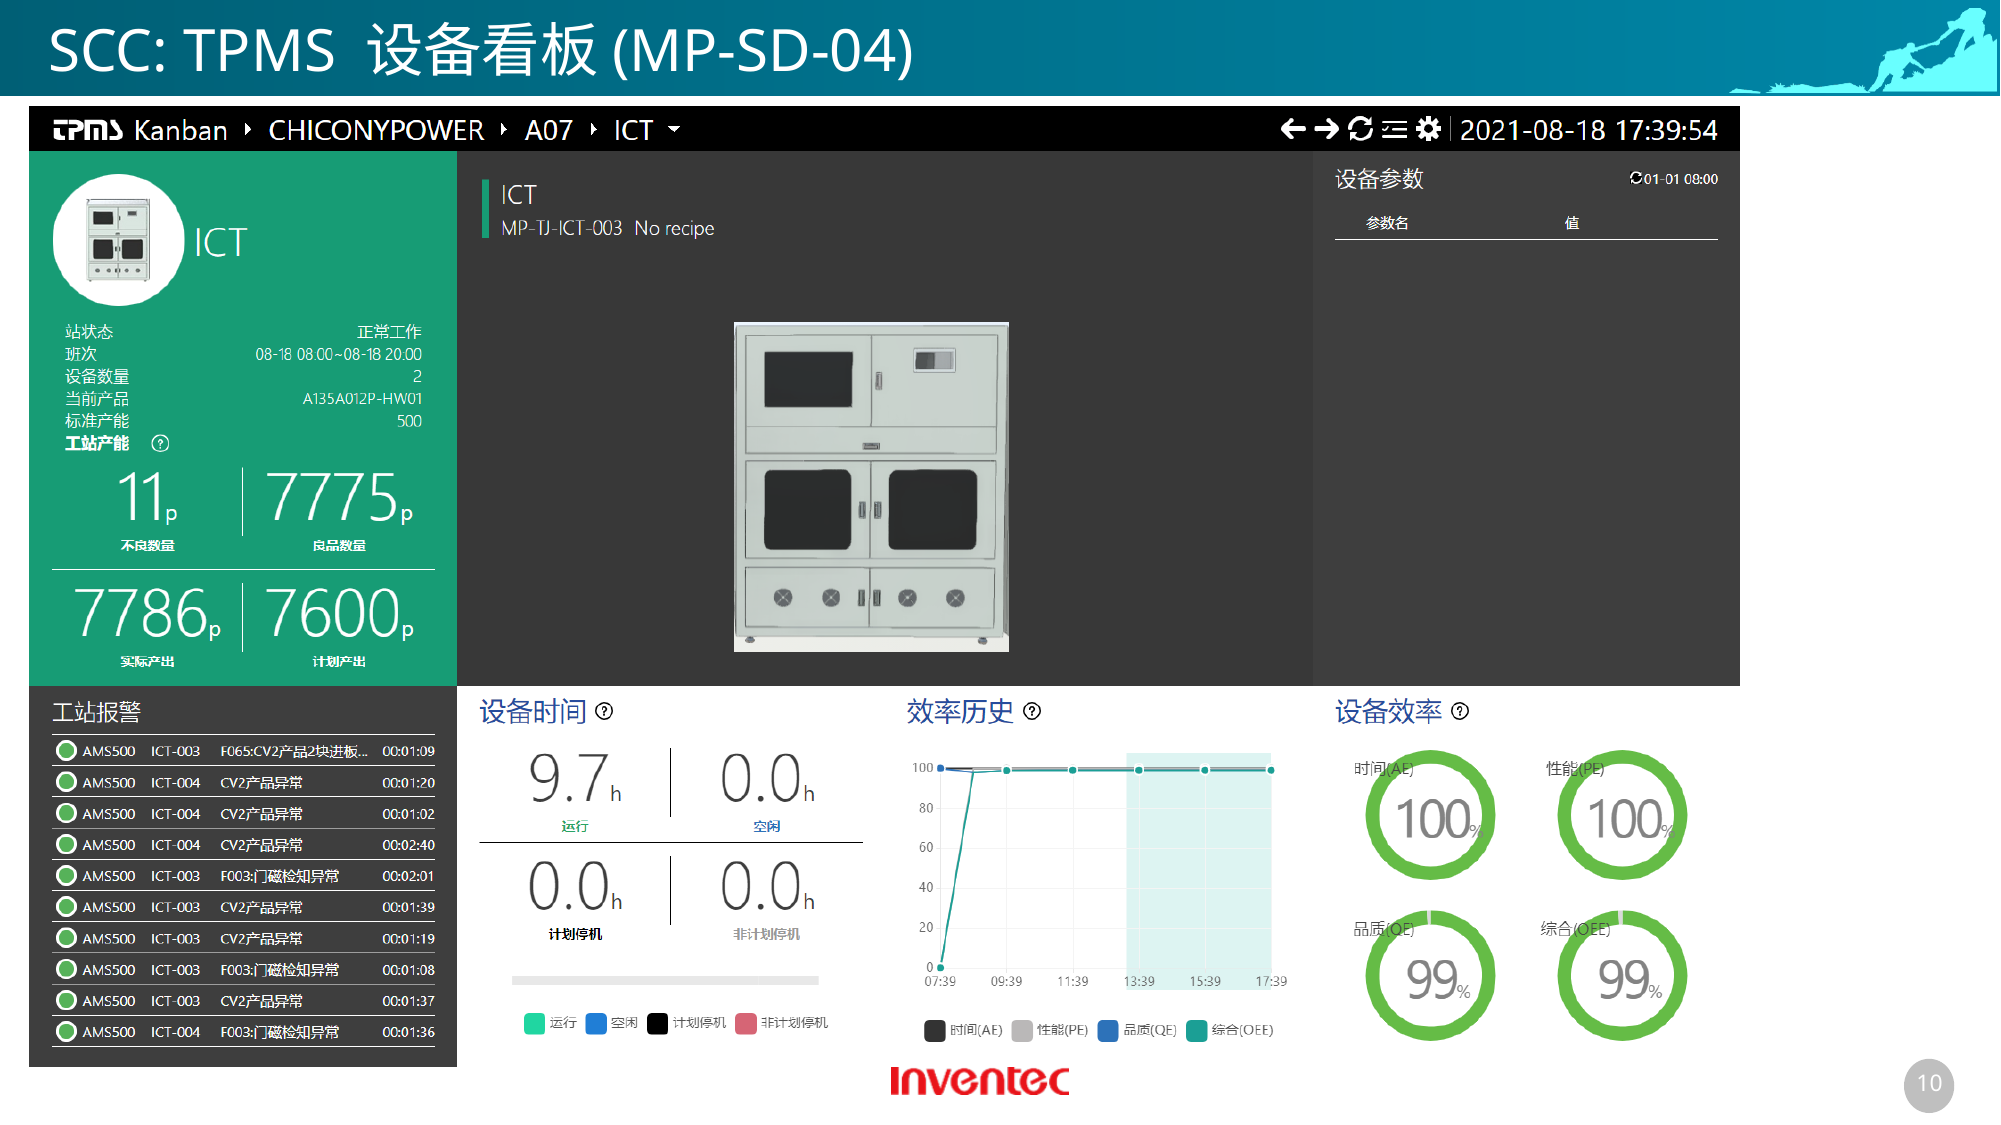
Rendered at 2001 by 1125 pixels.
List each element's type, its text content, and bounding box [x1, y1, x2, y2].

picture [29, 106, 1740, 1095]
title SCC: TPMS 设备看板(MP-SD-04) [33, 13, 953, 93]
